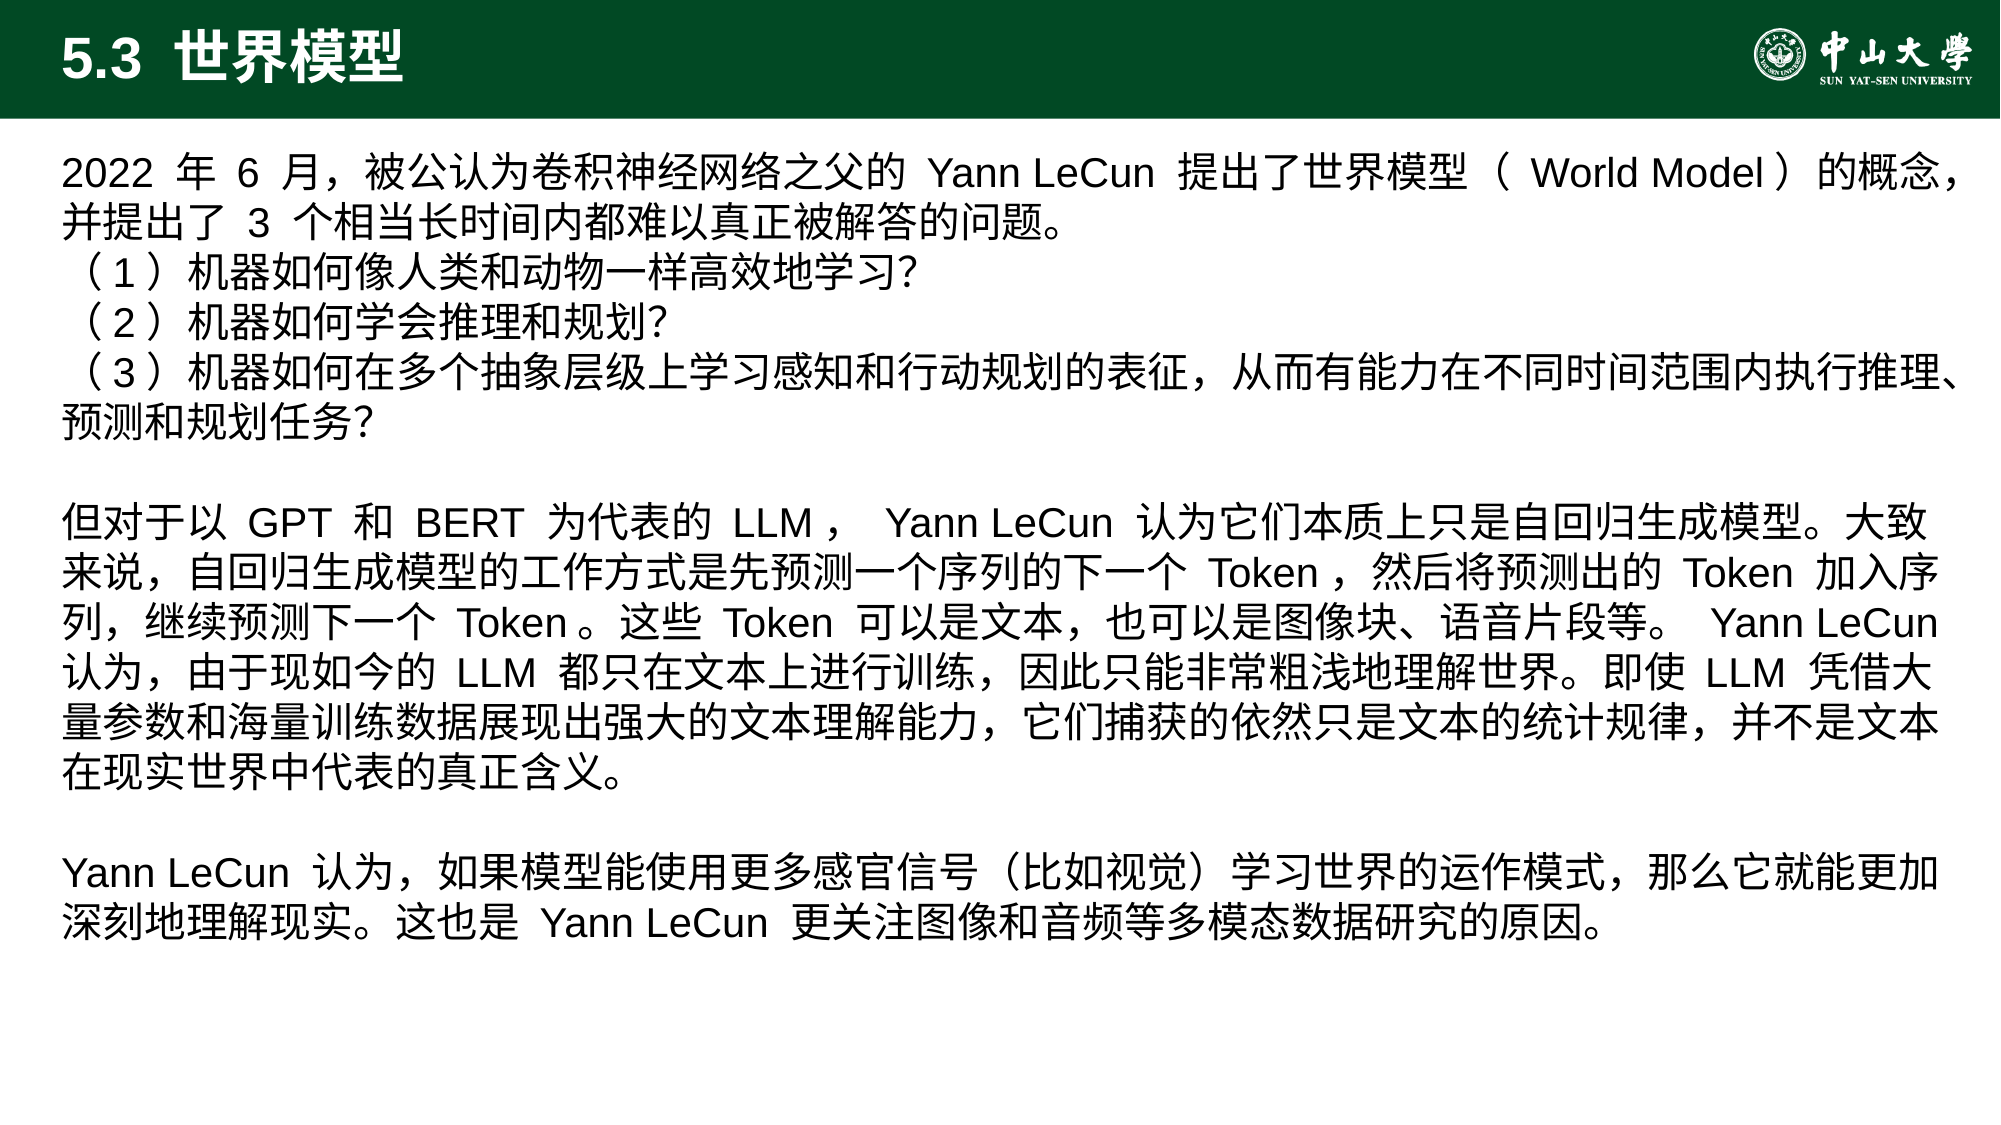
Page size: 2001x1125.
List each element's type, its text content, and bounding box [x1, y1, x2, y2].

picture [1740, 11, 2000, 107]
title 5.3 世界模型 [46, 0, 1723, 119]
text_box 2022 年 6 月，被公认为卷积神经网络之父的 Yann LeCun 提出了世界模型（ World Model）的概念，并提出了 3 个相当长时间内都难以真正被解答的问题。 （1）机器如何像人类和动物一样高效地学习？ （2）机器如何学会推理和规划？ （3）机器如何在多个抽象层级上学习感知和行动规划的表征，从而有能力在不同时间范围内执行推理、预测和规划任务？ 但对于以 GPT 和 BERT 为代表的 LLM， Yann LeCun 认为它们本质上只是自回归生成模型。大致来说，自回归生成模型的工作方式是先预测一个序列的下一个 Token，然后将预测出的 Token 加入序列，继续预测下一个 Token。这些 Token 可以是文本，也可以是图像块、语音片段等。 Yann LeCun 认为，由于现如今的 LLM 都只在文本上进行训练，因此只能非常粗浅地理解世界。即使 LLM 凭借大量参数和海量训练数据展现出强大的文本理解能力，它们捕获的依然只是文本的统计规律，并不是文本在现实世界中代表的真正含义。 Yann LeCun 认为，如果模型能使用更多感官信号（比如视觉）学习世界的运作模式，那么它就能更加深刻地理解现实。这也是 Yann LeCun 更关注图像和音频等多模态数据研究的原因。 [46, 138, 1964, 954]
